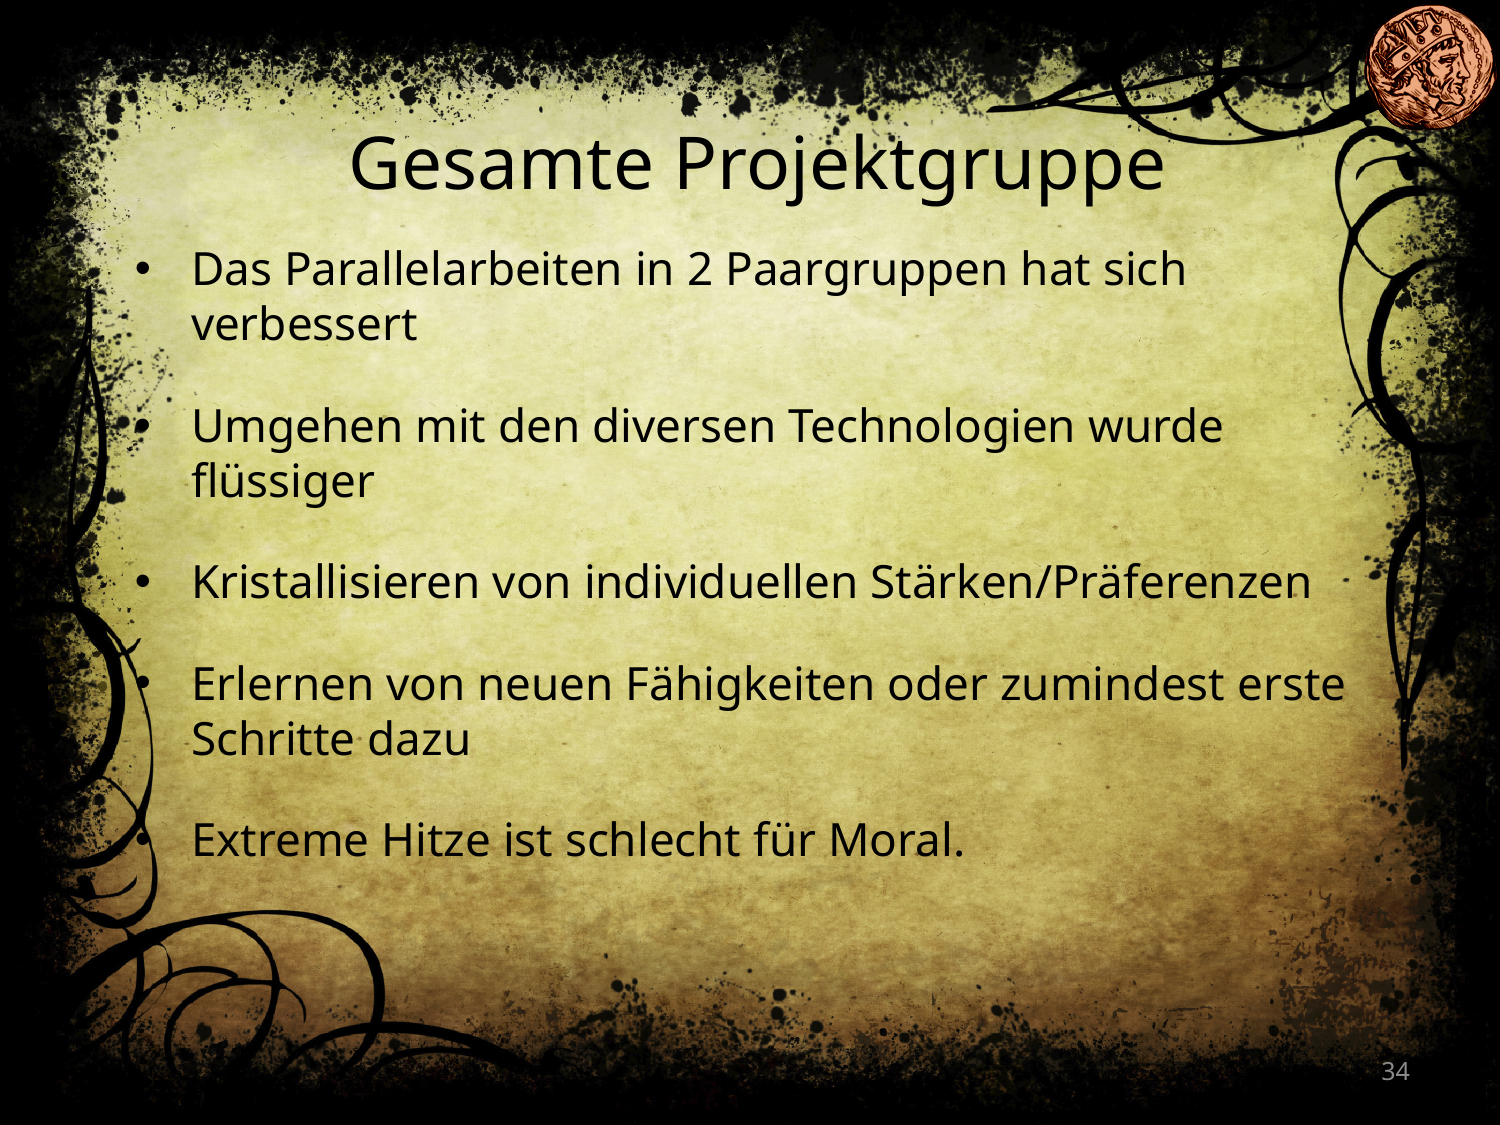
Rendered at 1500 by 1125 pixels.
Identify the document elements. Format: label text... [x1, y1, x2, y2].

picture [0, 0, 1500, 1125]
slide_number 34 [1074, 1042, 1425, 1103]
title Gesamte Projektgruppe [119, 88, 1397, 233]
list Das Parallelarbeiten in 2 Paargruppen hat sich verbessert Umgehen mit den diversen Technologien wurde flüssiger Kristallisieren von individuellen Stärken/Präferenzen Erlernen von neuen Fähigkeiten oder zumindest erste Schritte dazu Extreme Hitze ist schlecht für Moral. [119, 232, 1363, 1037]
